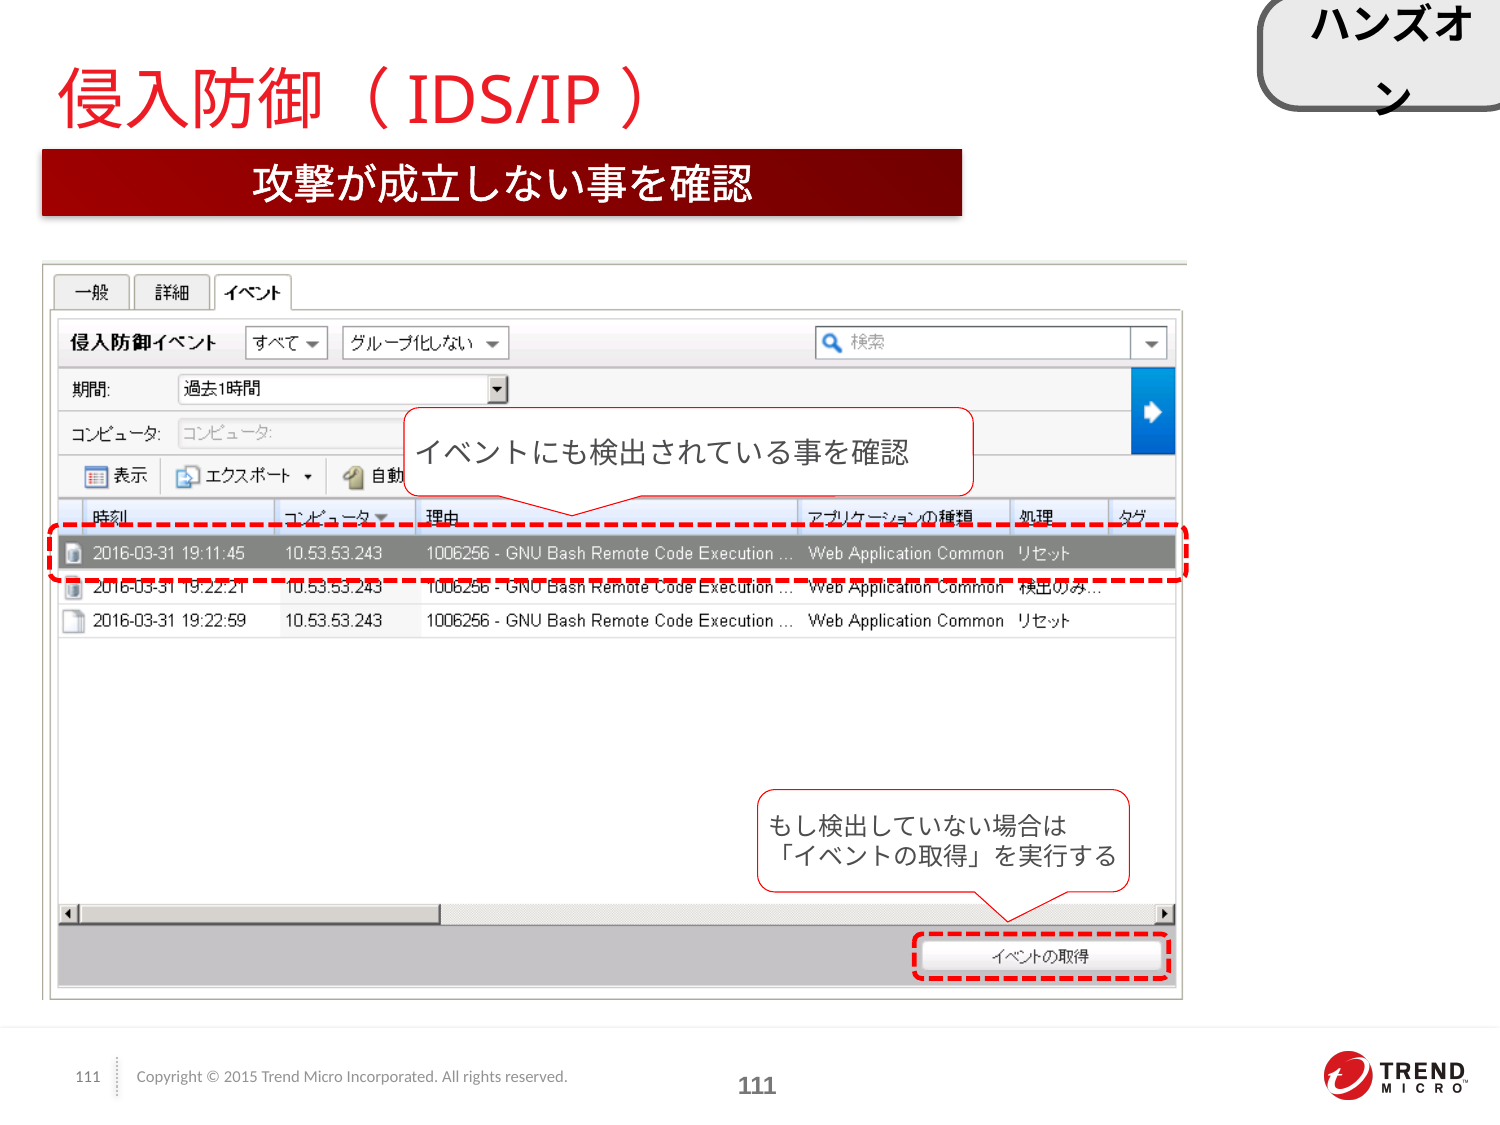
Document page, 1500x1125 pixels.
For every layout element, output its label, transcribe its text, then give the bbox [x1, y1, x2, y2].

text_box ハンズオン [1257, 0, 1500, 111]
text_box 攻撃が成立しない事を確認 [42, 149, 963, 216]
text_box 侵入防御（IDS/IP） [42, 43, 1145, 161]
picture [1324, 1051, 1468, 1100]
picture [42, 260, 1187, 1001]
text_box [249, 1046, 824, 1108]
